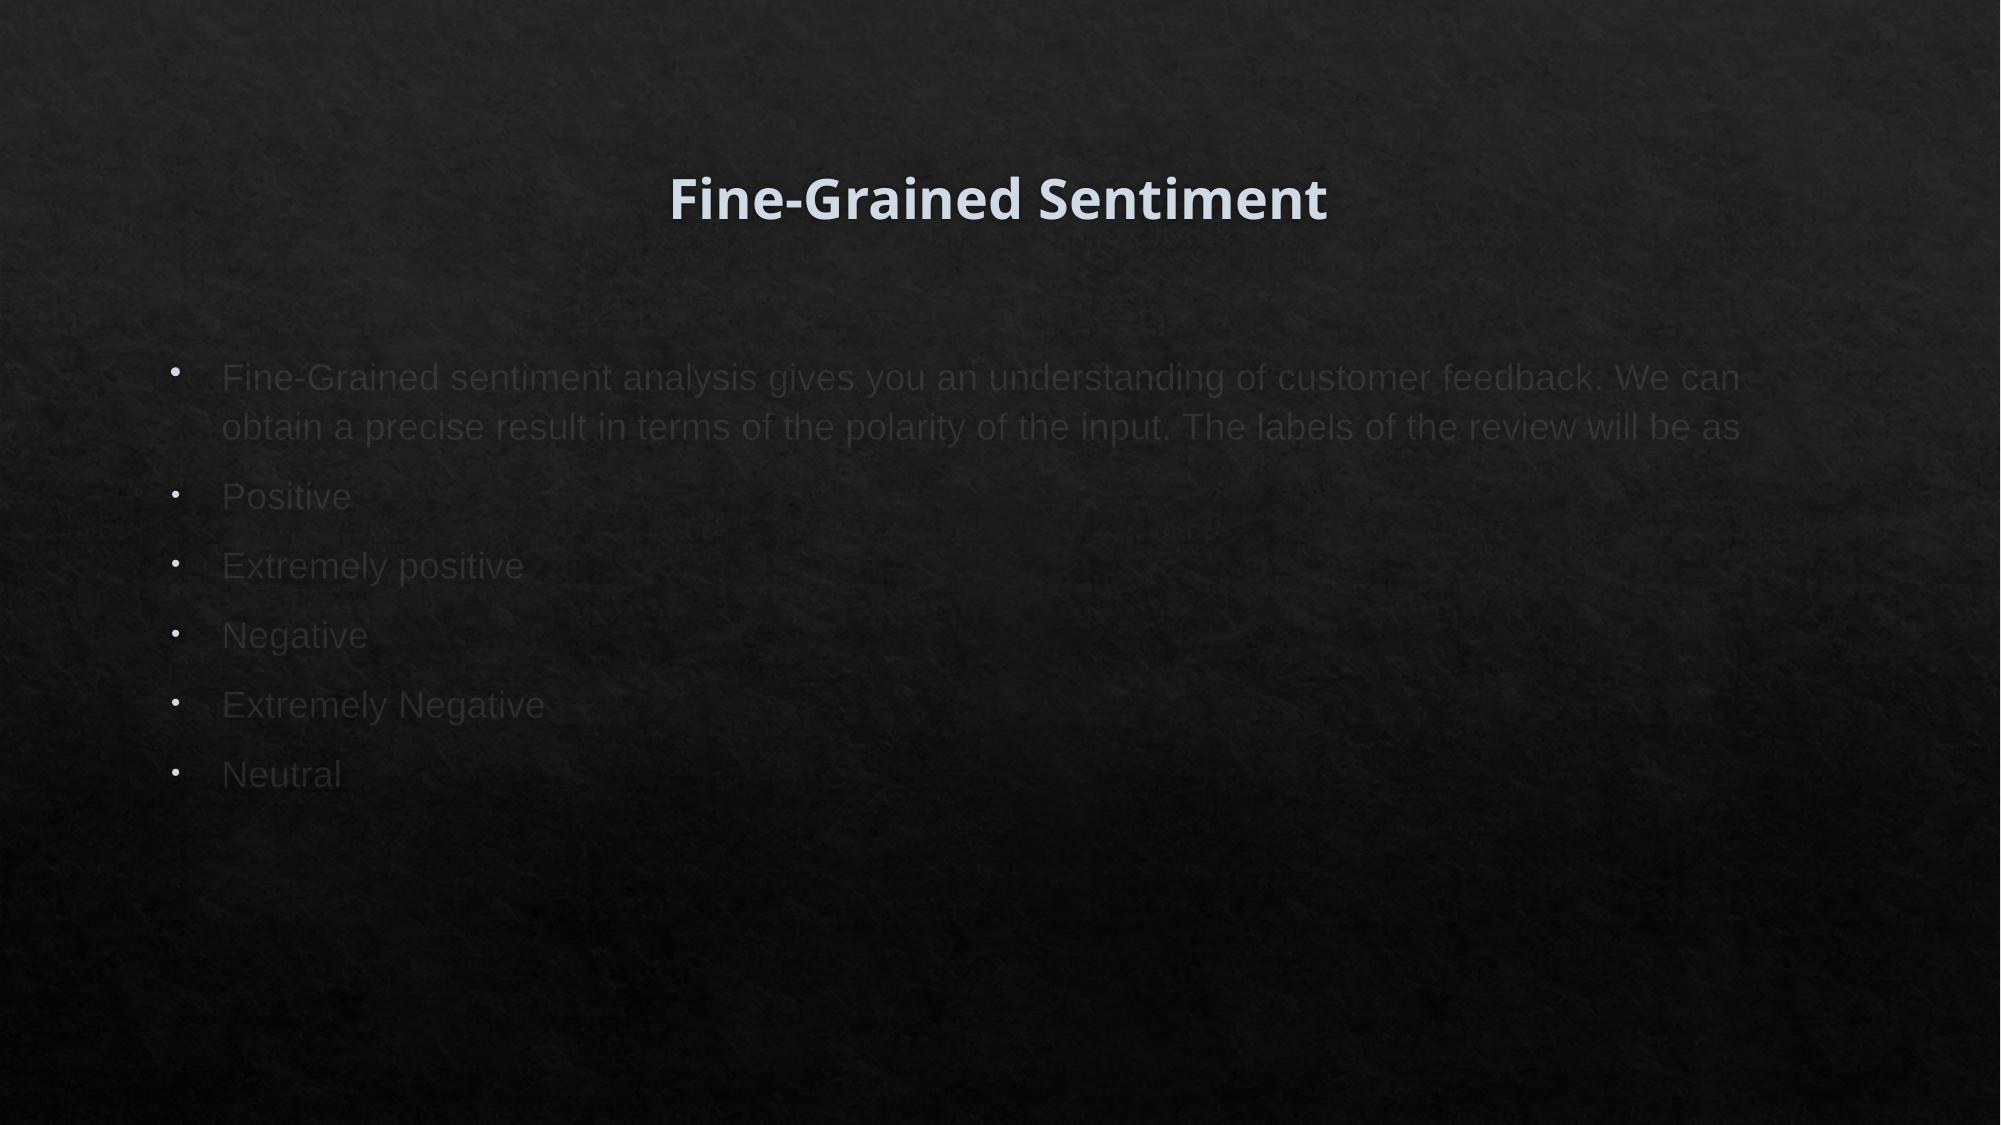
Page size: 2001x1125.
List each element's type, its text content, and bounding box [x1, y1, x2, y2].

title Fine-Grained Sentiment [149, 99, 1849, 307]
list Fine-Grained sentiment analysis gives you an understanding of customer feedback. We can obtain a precise result in terms of the polarity of the input. The labels of the review will be as Positive Extremely positive Negative Extremely Negative Neutral [149, 340, 1849, 880]
